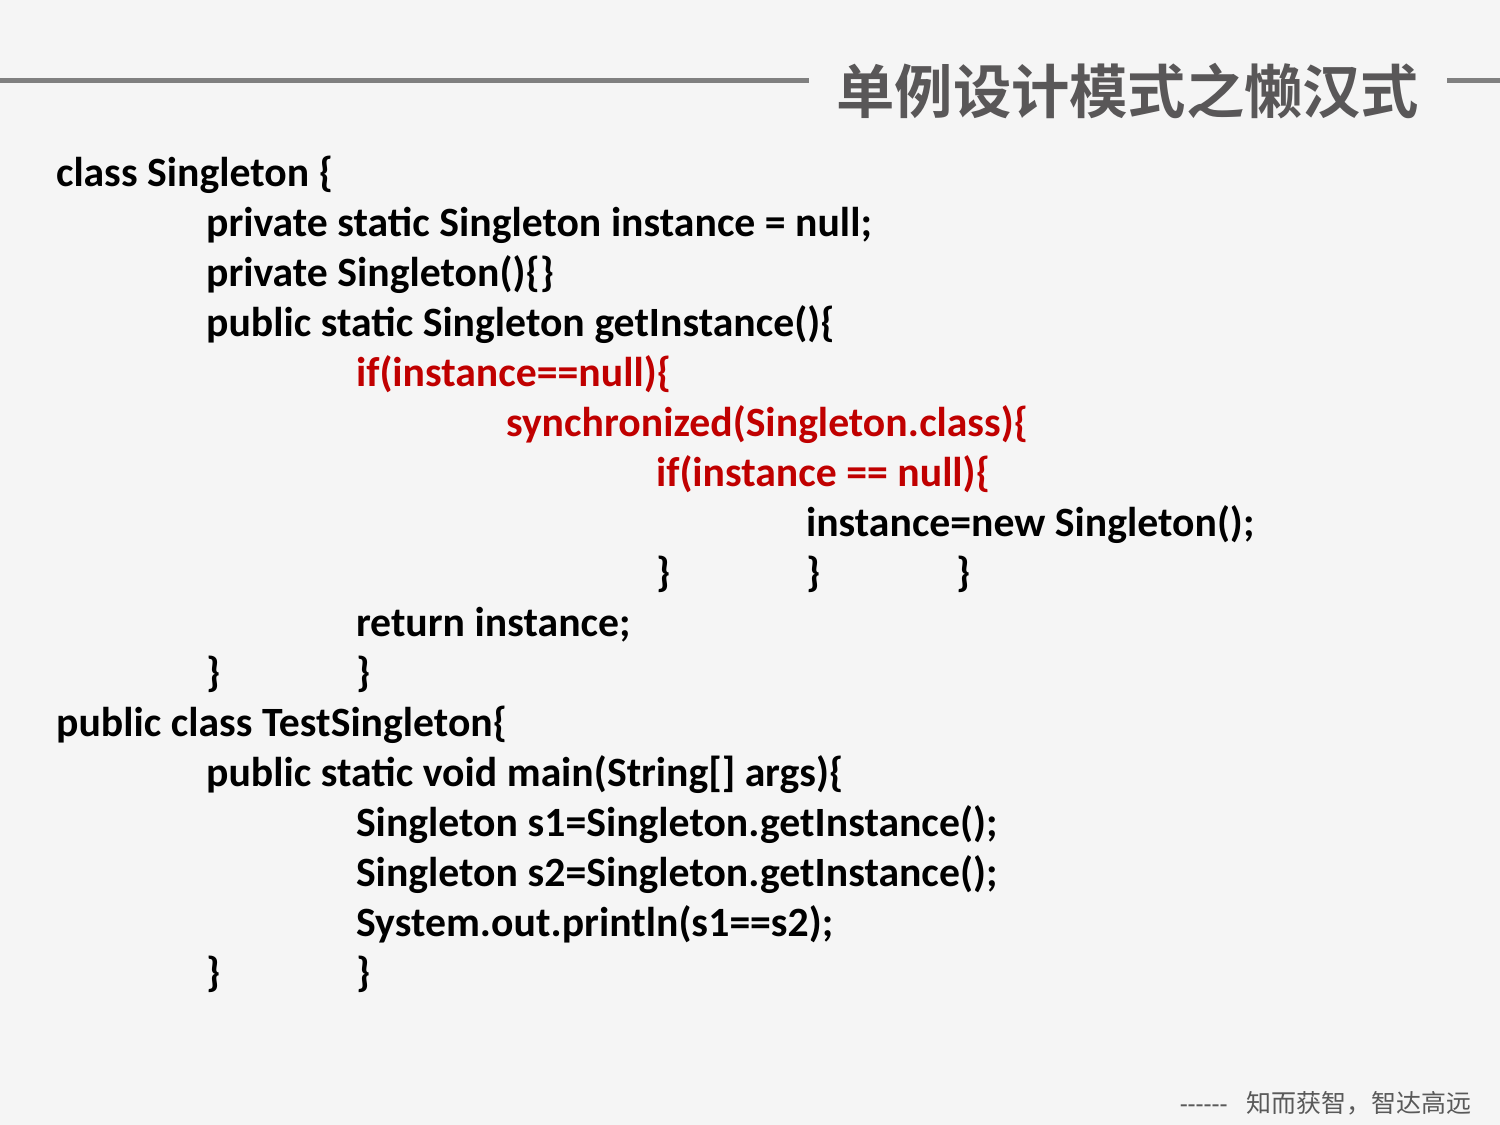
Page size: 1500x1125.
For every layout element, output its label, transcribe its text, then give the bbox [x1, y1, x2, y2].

title 单例设计模式之懒汉式 [809, 42, 1447, 137]
text_box class Singleton { private static Singleton instance = null; private Singleton(){} public static Singleton getInstance(){ if(instance==null){ synchronized(Singleton.class){ if(instance == null){ instance=new Singleton(); } } } return instance; } } public class TestSingleton{ public static void main(String[] args){ Singleton s1=Singleton.getInstance(); Singleton s2=Singleton.getInstance(); System.out.println(s1==s2); } } [41, 137, 1447, 1053]
